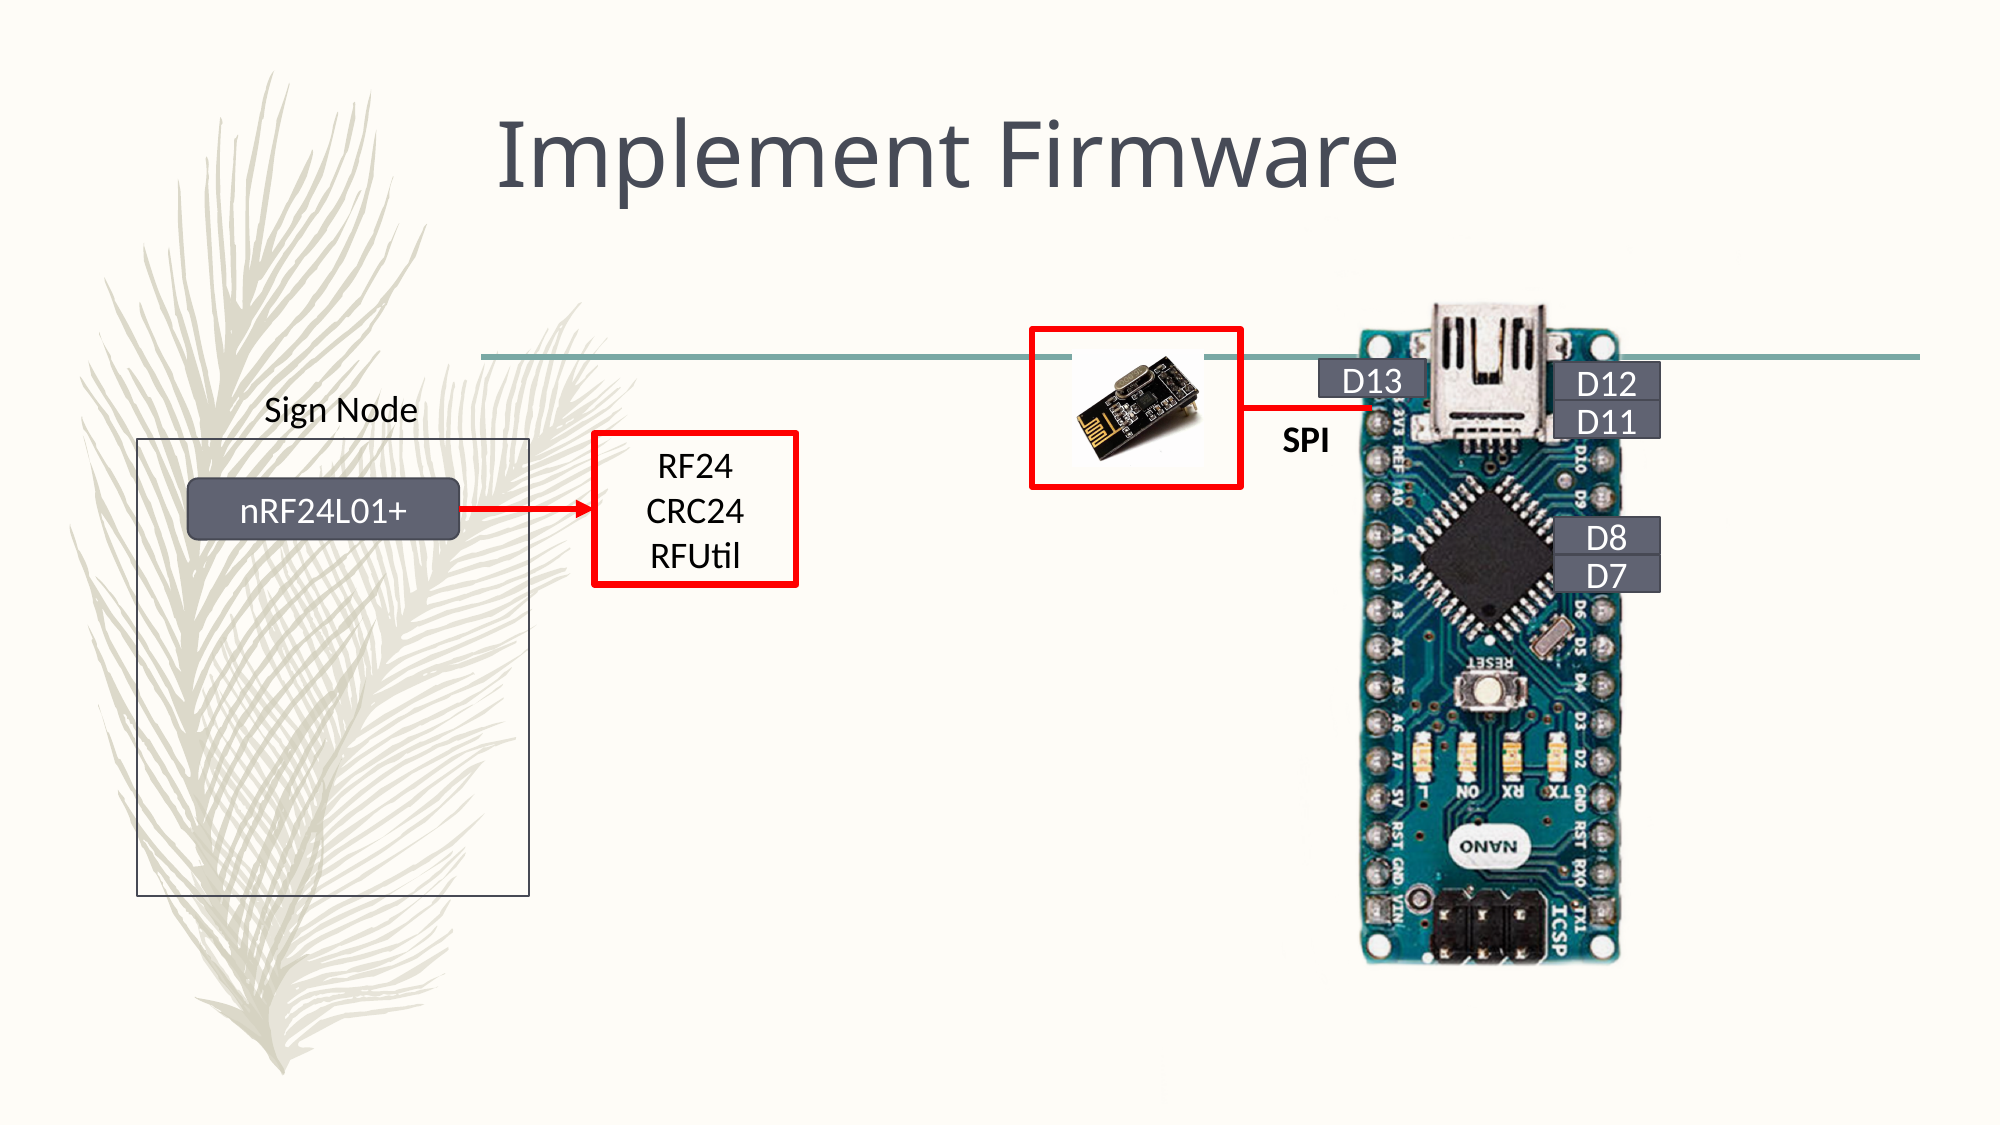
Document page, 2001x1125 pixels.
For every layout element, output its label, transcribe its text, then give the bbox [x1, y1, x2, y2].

picture [1021, 170, 1957, 1104]
text_box Sign Node [249, 377, 434, 438]
title Implement Firmware [481, 93, 1920, 350]
text_box RF24 CRC24 RFUtil [593, 432, 797, 586]
text_box nRF24L01+ [186, 477, 461, 541]
text_box [136, 438, 530, 897]
